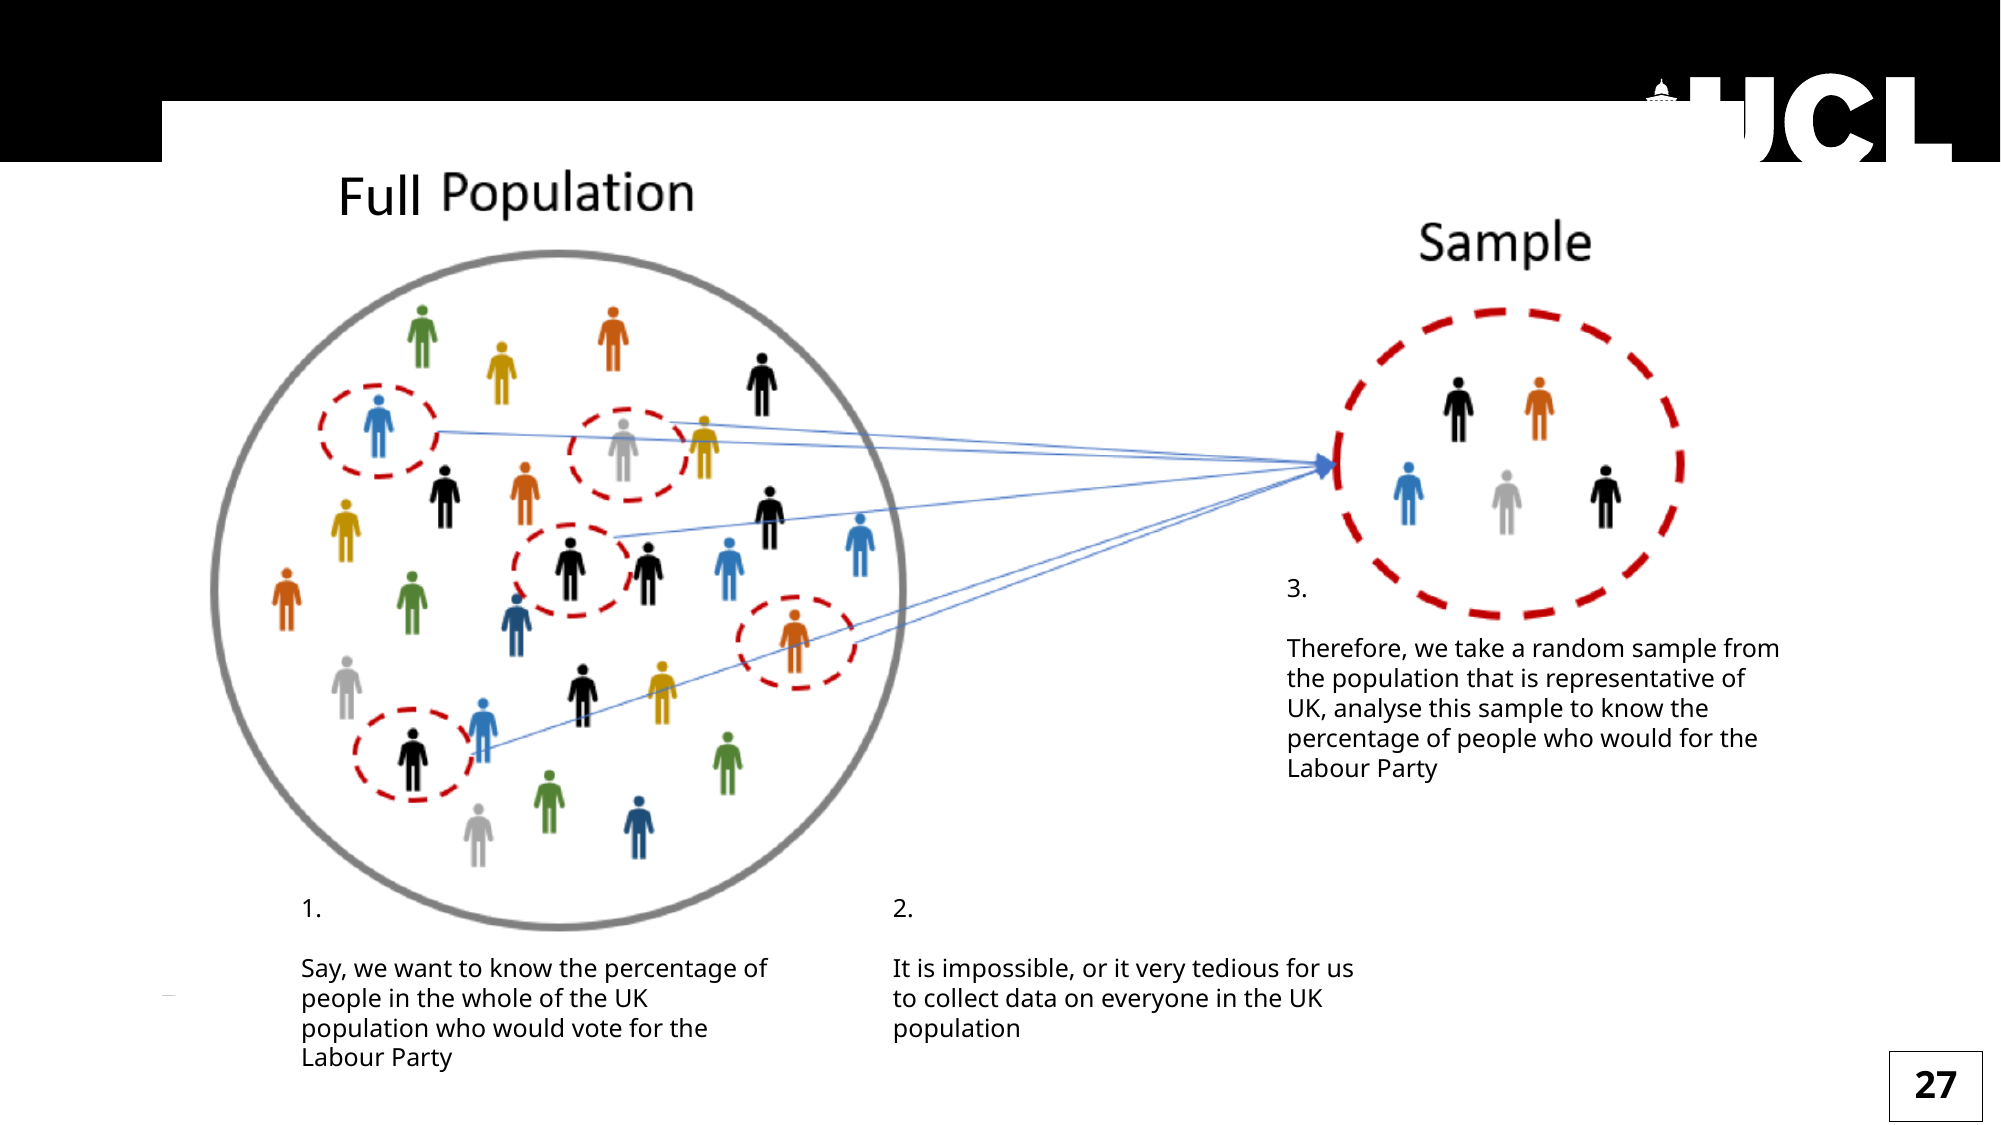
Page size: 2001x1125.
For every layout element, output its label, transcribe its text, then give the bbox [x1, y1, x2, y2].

text_box 1st Statistical Terminology – Populations vs. Samples [2] [25, 15, 1880, 130]
picture [162, 101, 1744, 996]
text_box 2. It is impossible, or it very tedious for us to collect data on everyone in the UK population [878, 996, 1371, 1050]
text_box 3. Therefore, we take a random sample from the population that is representative of UK, analyse this sample to know the percentage of people who would for the Labour Party [1743, 565, 1803, 790]
text_box 1. Say, we want to know the percentage of people in the whole of the UK population who would vote for the Labour Party [286, 996, 785, 1080]
text_box 27 [1889, 1051, 1983, 1122]
